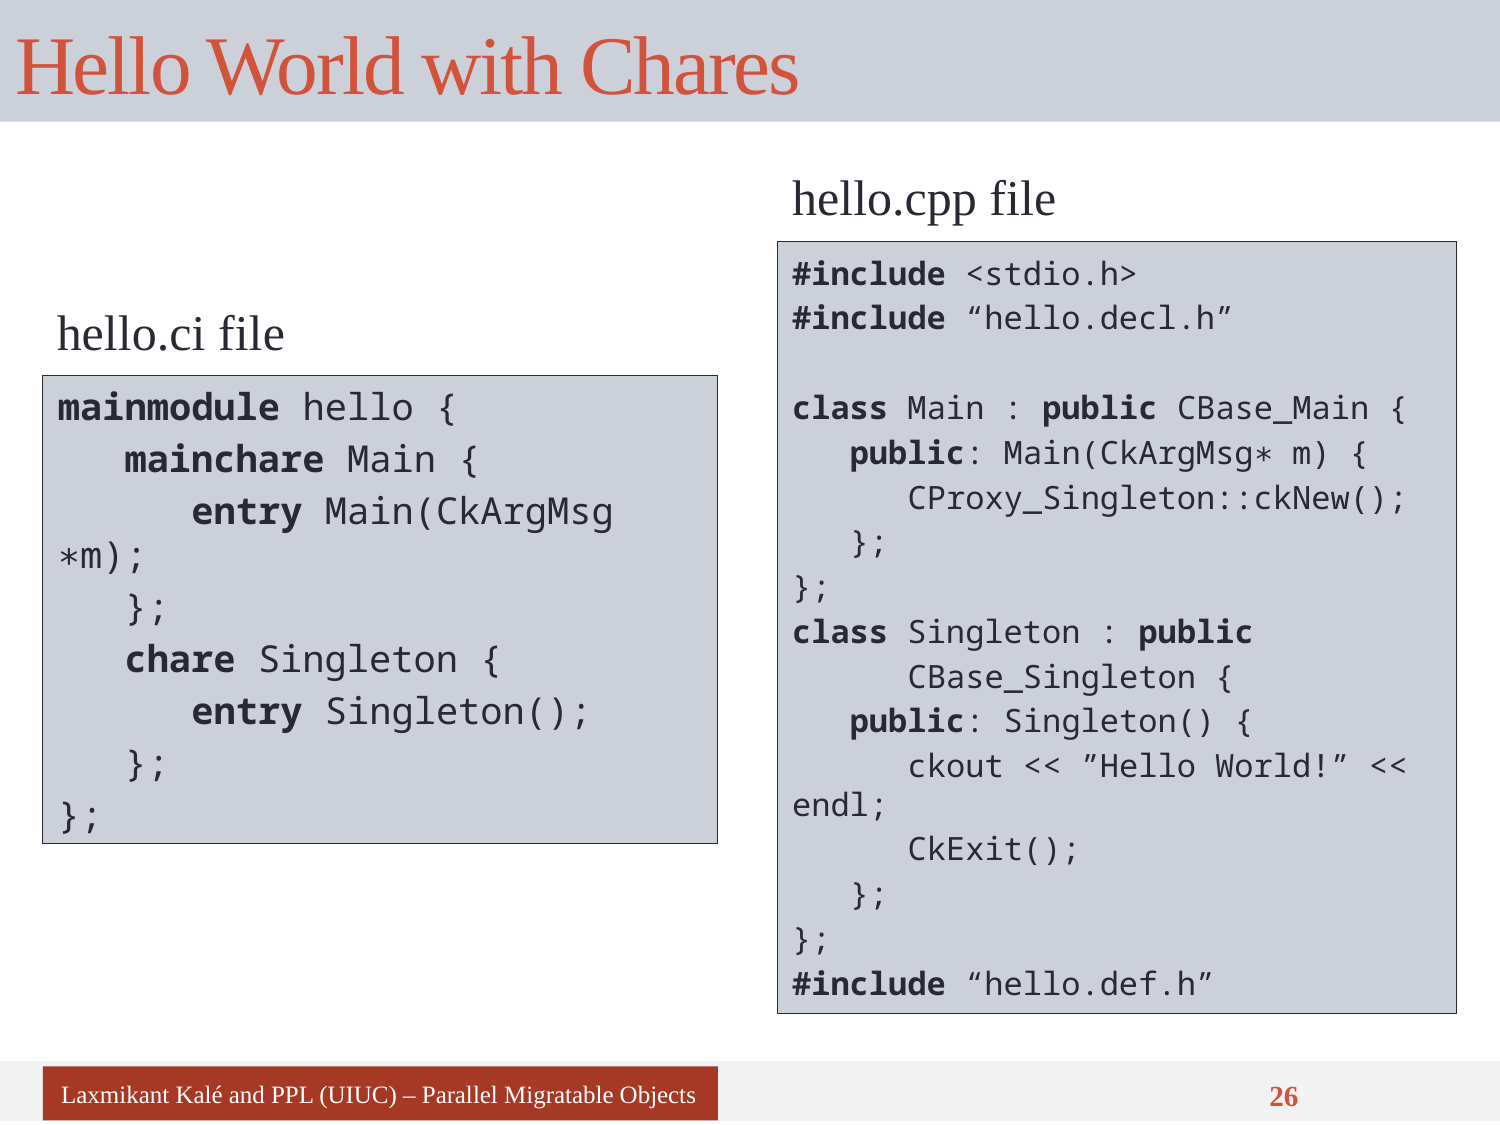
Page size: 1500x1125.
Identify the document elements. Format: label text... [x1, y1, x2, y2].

slide_number 26 [1254, 1067, 1457, 1122]
list hello.cpp file [777, 149, 1457, 241]
list hello.ci file [41, 284, 718, 376]
footer Laxmikant Kalé and PPL (UIUC) – Parallel Migratable Objects [42, 1066, 718, 1121]
list mainmodule hello { mainchare Main { entry Main(CkArgMsg ∗m); }; chare Singleton { entry Singleton(); }; }; [42, 375, 718, 844]
title Hello World with Chares [0, 0, 1500, 122]
list #include <stdio.h> #include “hello.decl.h” class Main : public CBase_Main { public: Main(CkArgMsg∗ m) { CProxy_Singleton::ckNew(); }; }; class Singleton : public CBase_Singleton { public: Singleton() { ckout << ”Hello World!” << endl; CkExit(); }; }; #include “hello.def.h” [777, 241, 1457, 1014]
